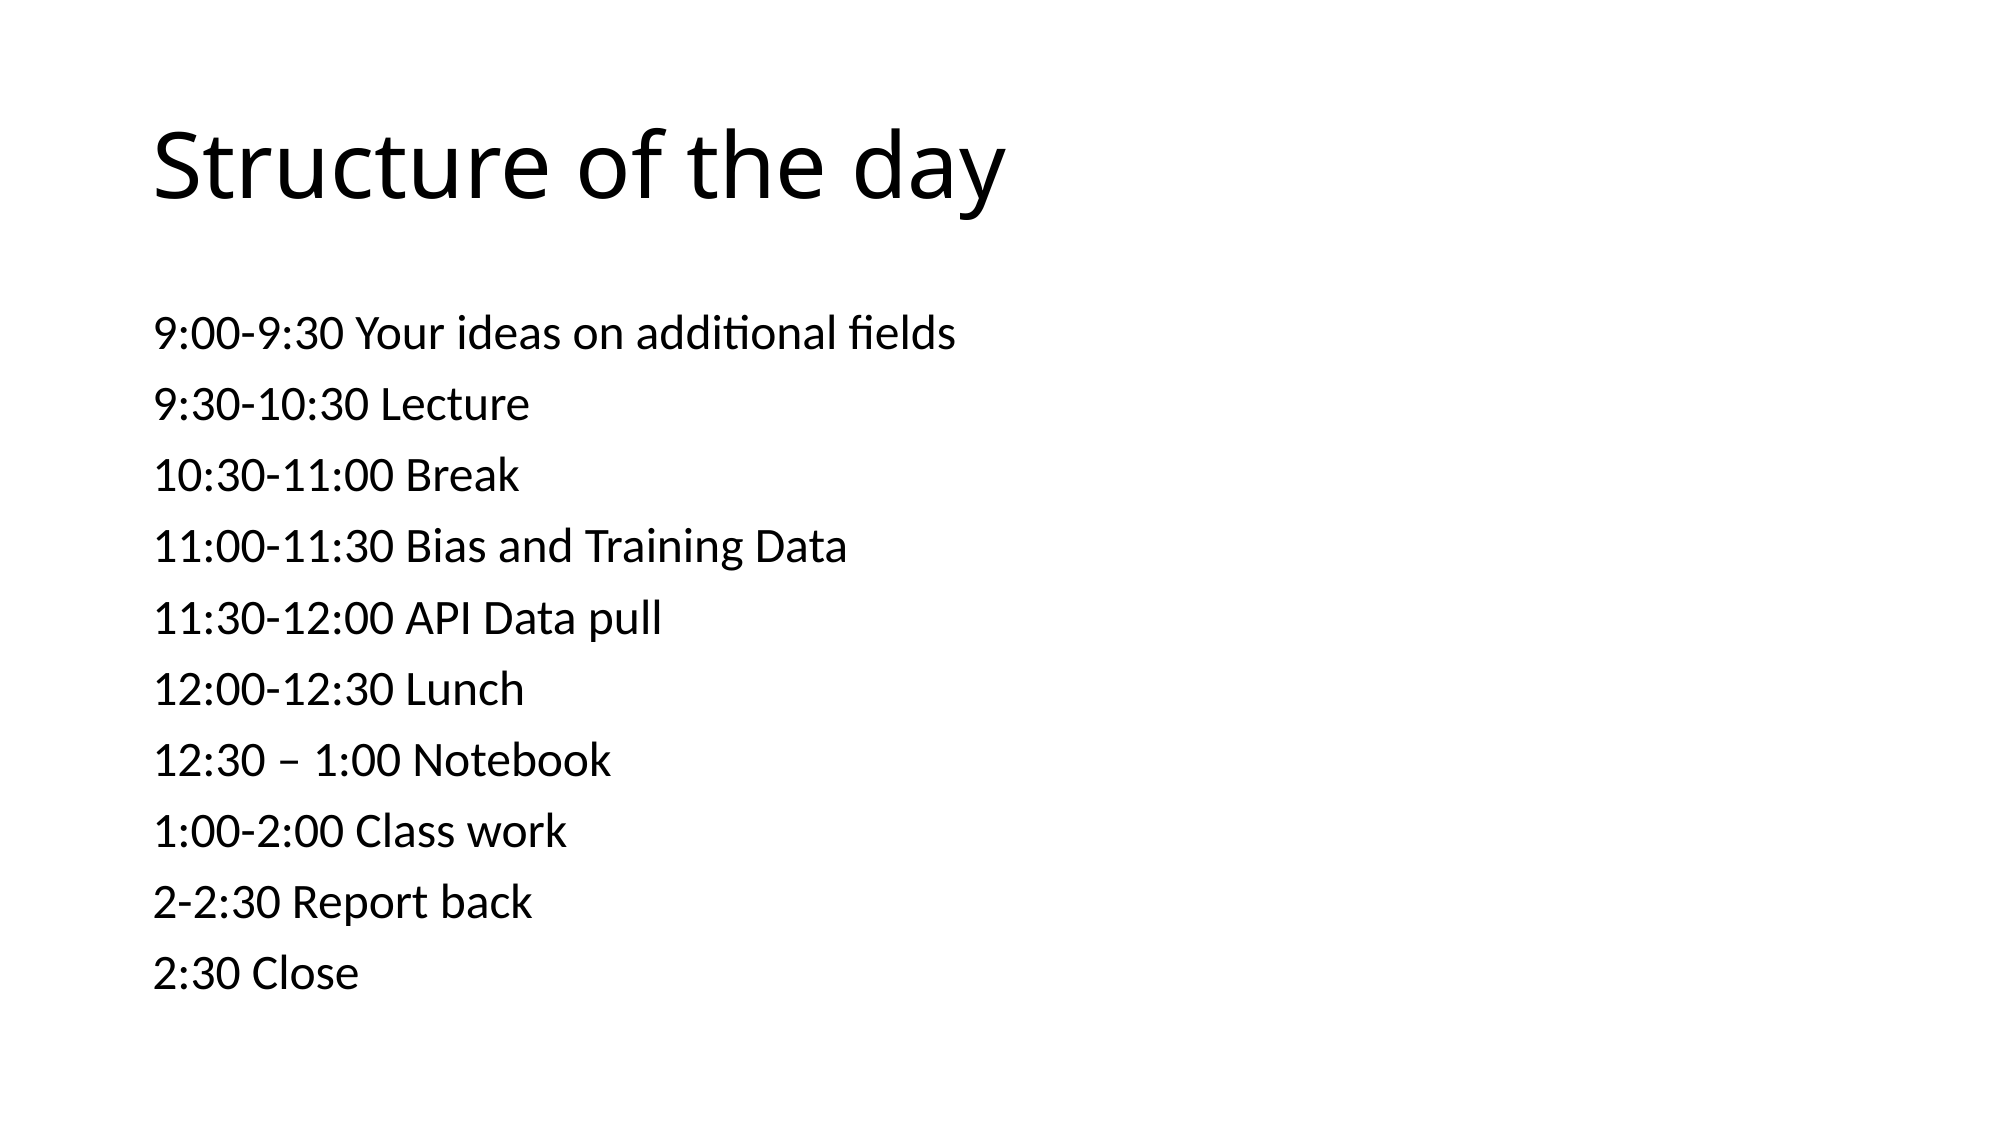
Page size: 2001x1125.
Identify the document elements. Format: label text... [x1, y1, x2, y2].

title Structure of the day [137, 59, 1863, 278]
list 9:00-9:30 Your ideas on additional fields 9:30-10:30 Lecture 10:30-11:00 Break 11:00-11:30 Bias and Training Data 11:30-12:00 API Data pull 12:00-12:30 Lunch 12:30 – 1:00 Notebook 1:00-2:00 Class work 2-2:30 Report back 2:30 Close [137, 299, 1863, 1014]
